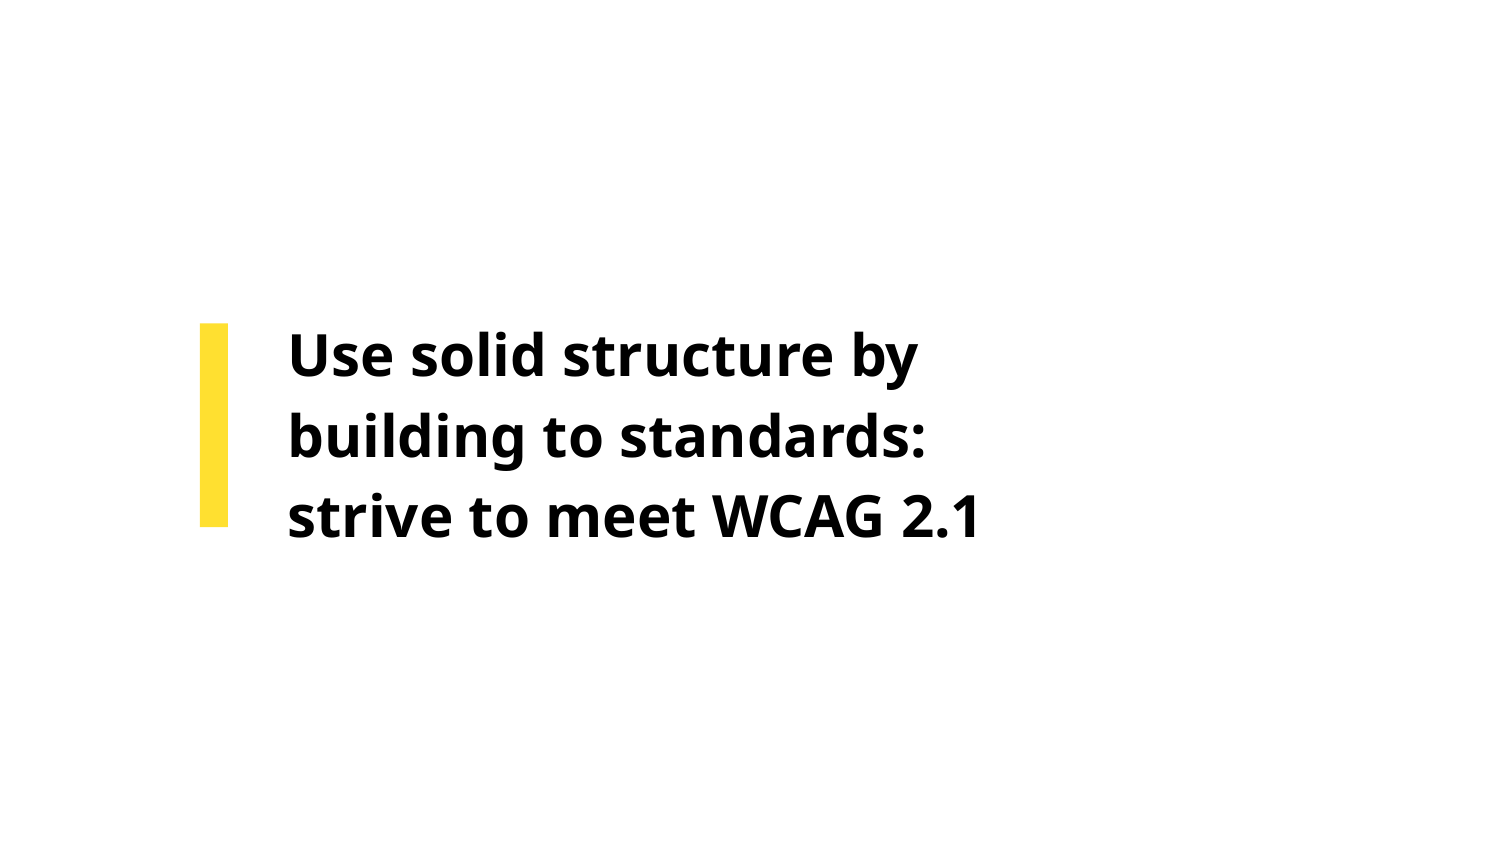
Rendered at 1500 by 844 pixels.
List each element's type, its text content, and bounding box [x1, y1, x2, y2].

title Use solid structure by building to standards: strive to meet WCAG 2.1 [272, 293, 1103, 509]
